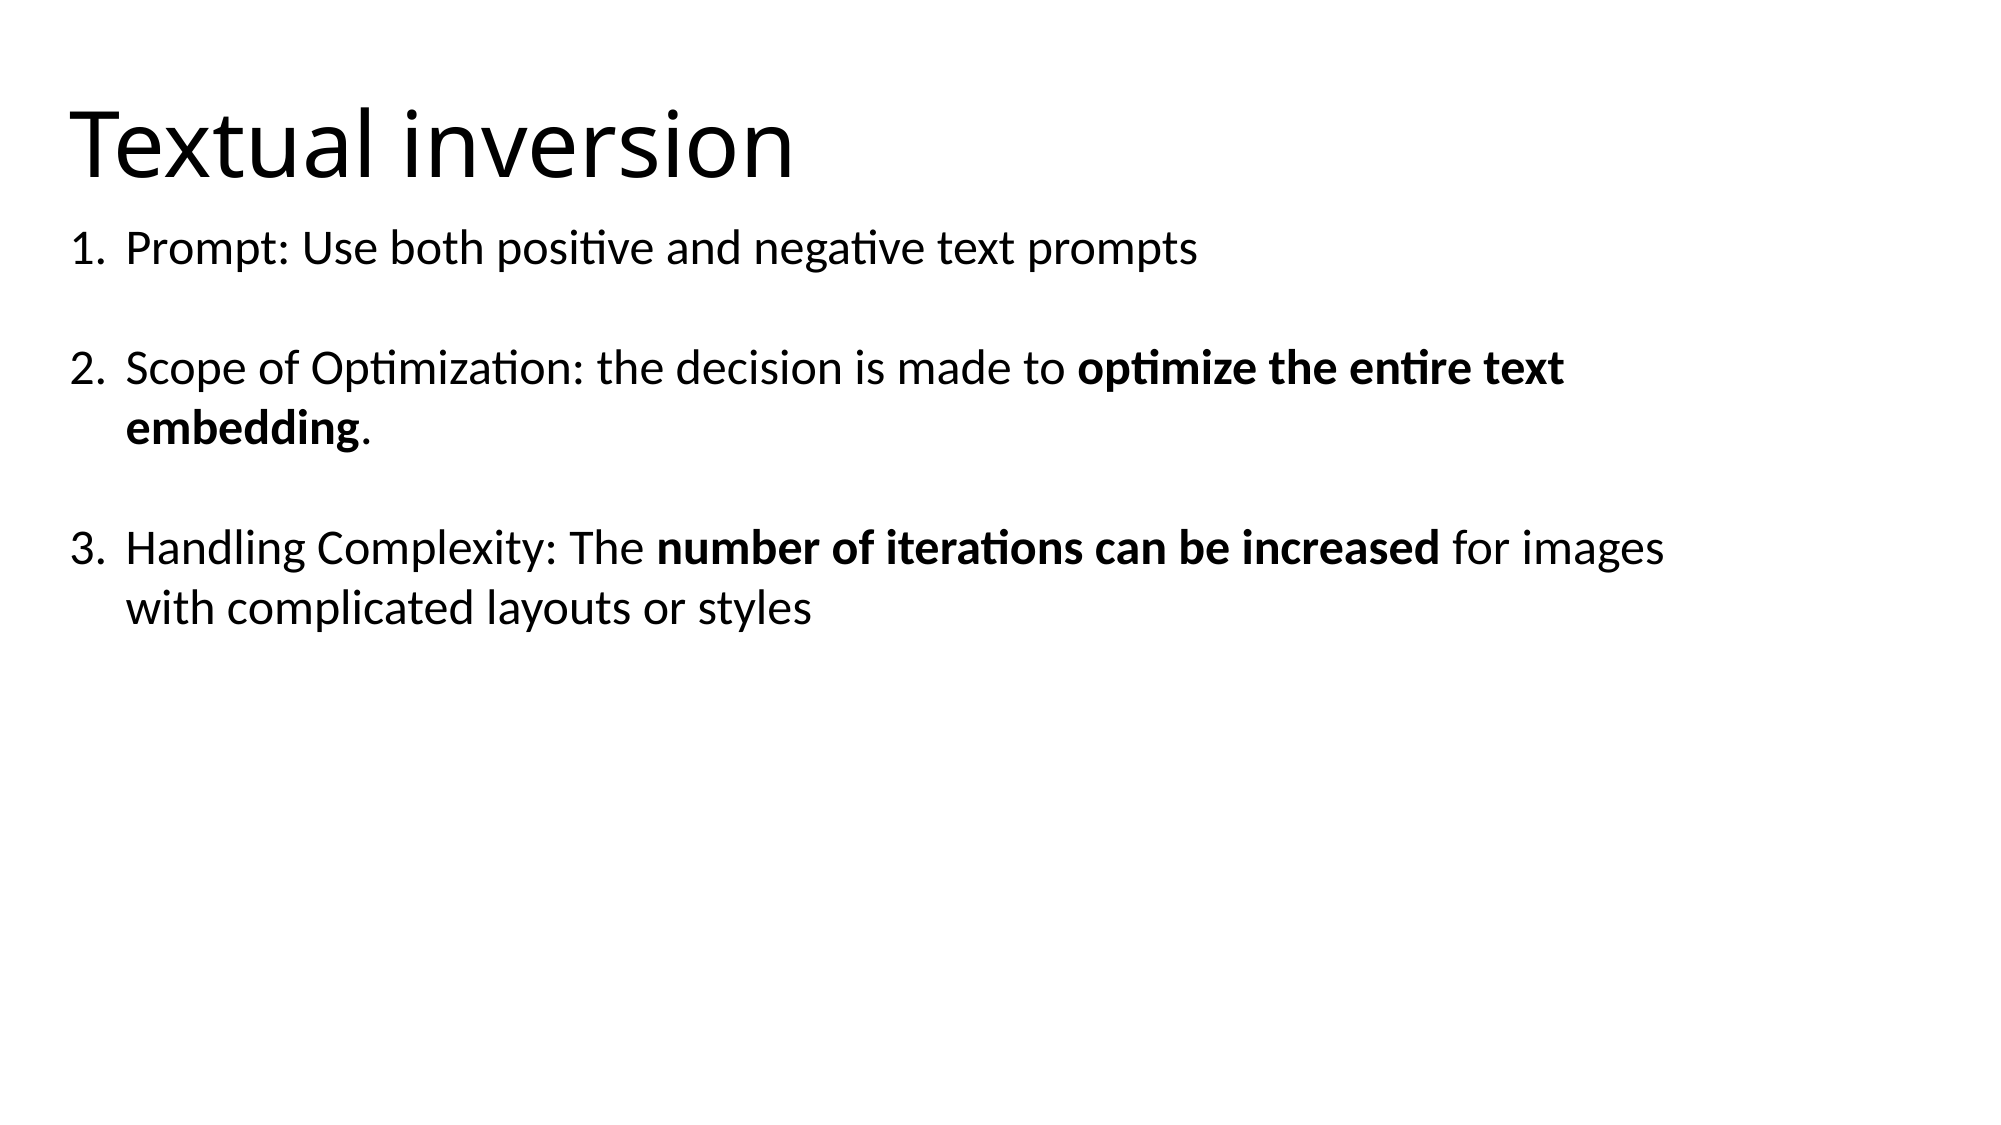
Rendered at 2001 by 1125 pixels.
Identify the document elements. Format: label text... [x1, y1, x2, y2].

text_box Prompt: Use both positive and negative text prompts Scope of Optimization: the decision is made to optimize the entire text embedding. Handling Complexity: The number of iterations can be increased for images with complicated layouts or styles [54, 206, 1748, 702]
title Textual inversion [54, 89, 1132, 206]
